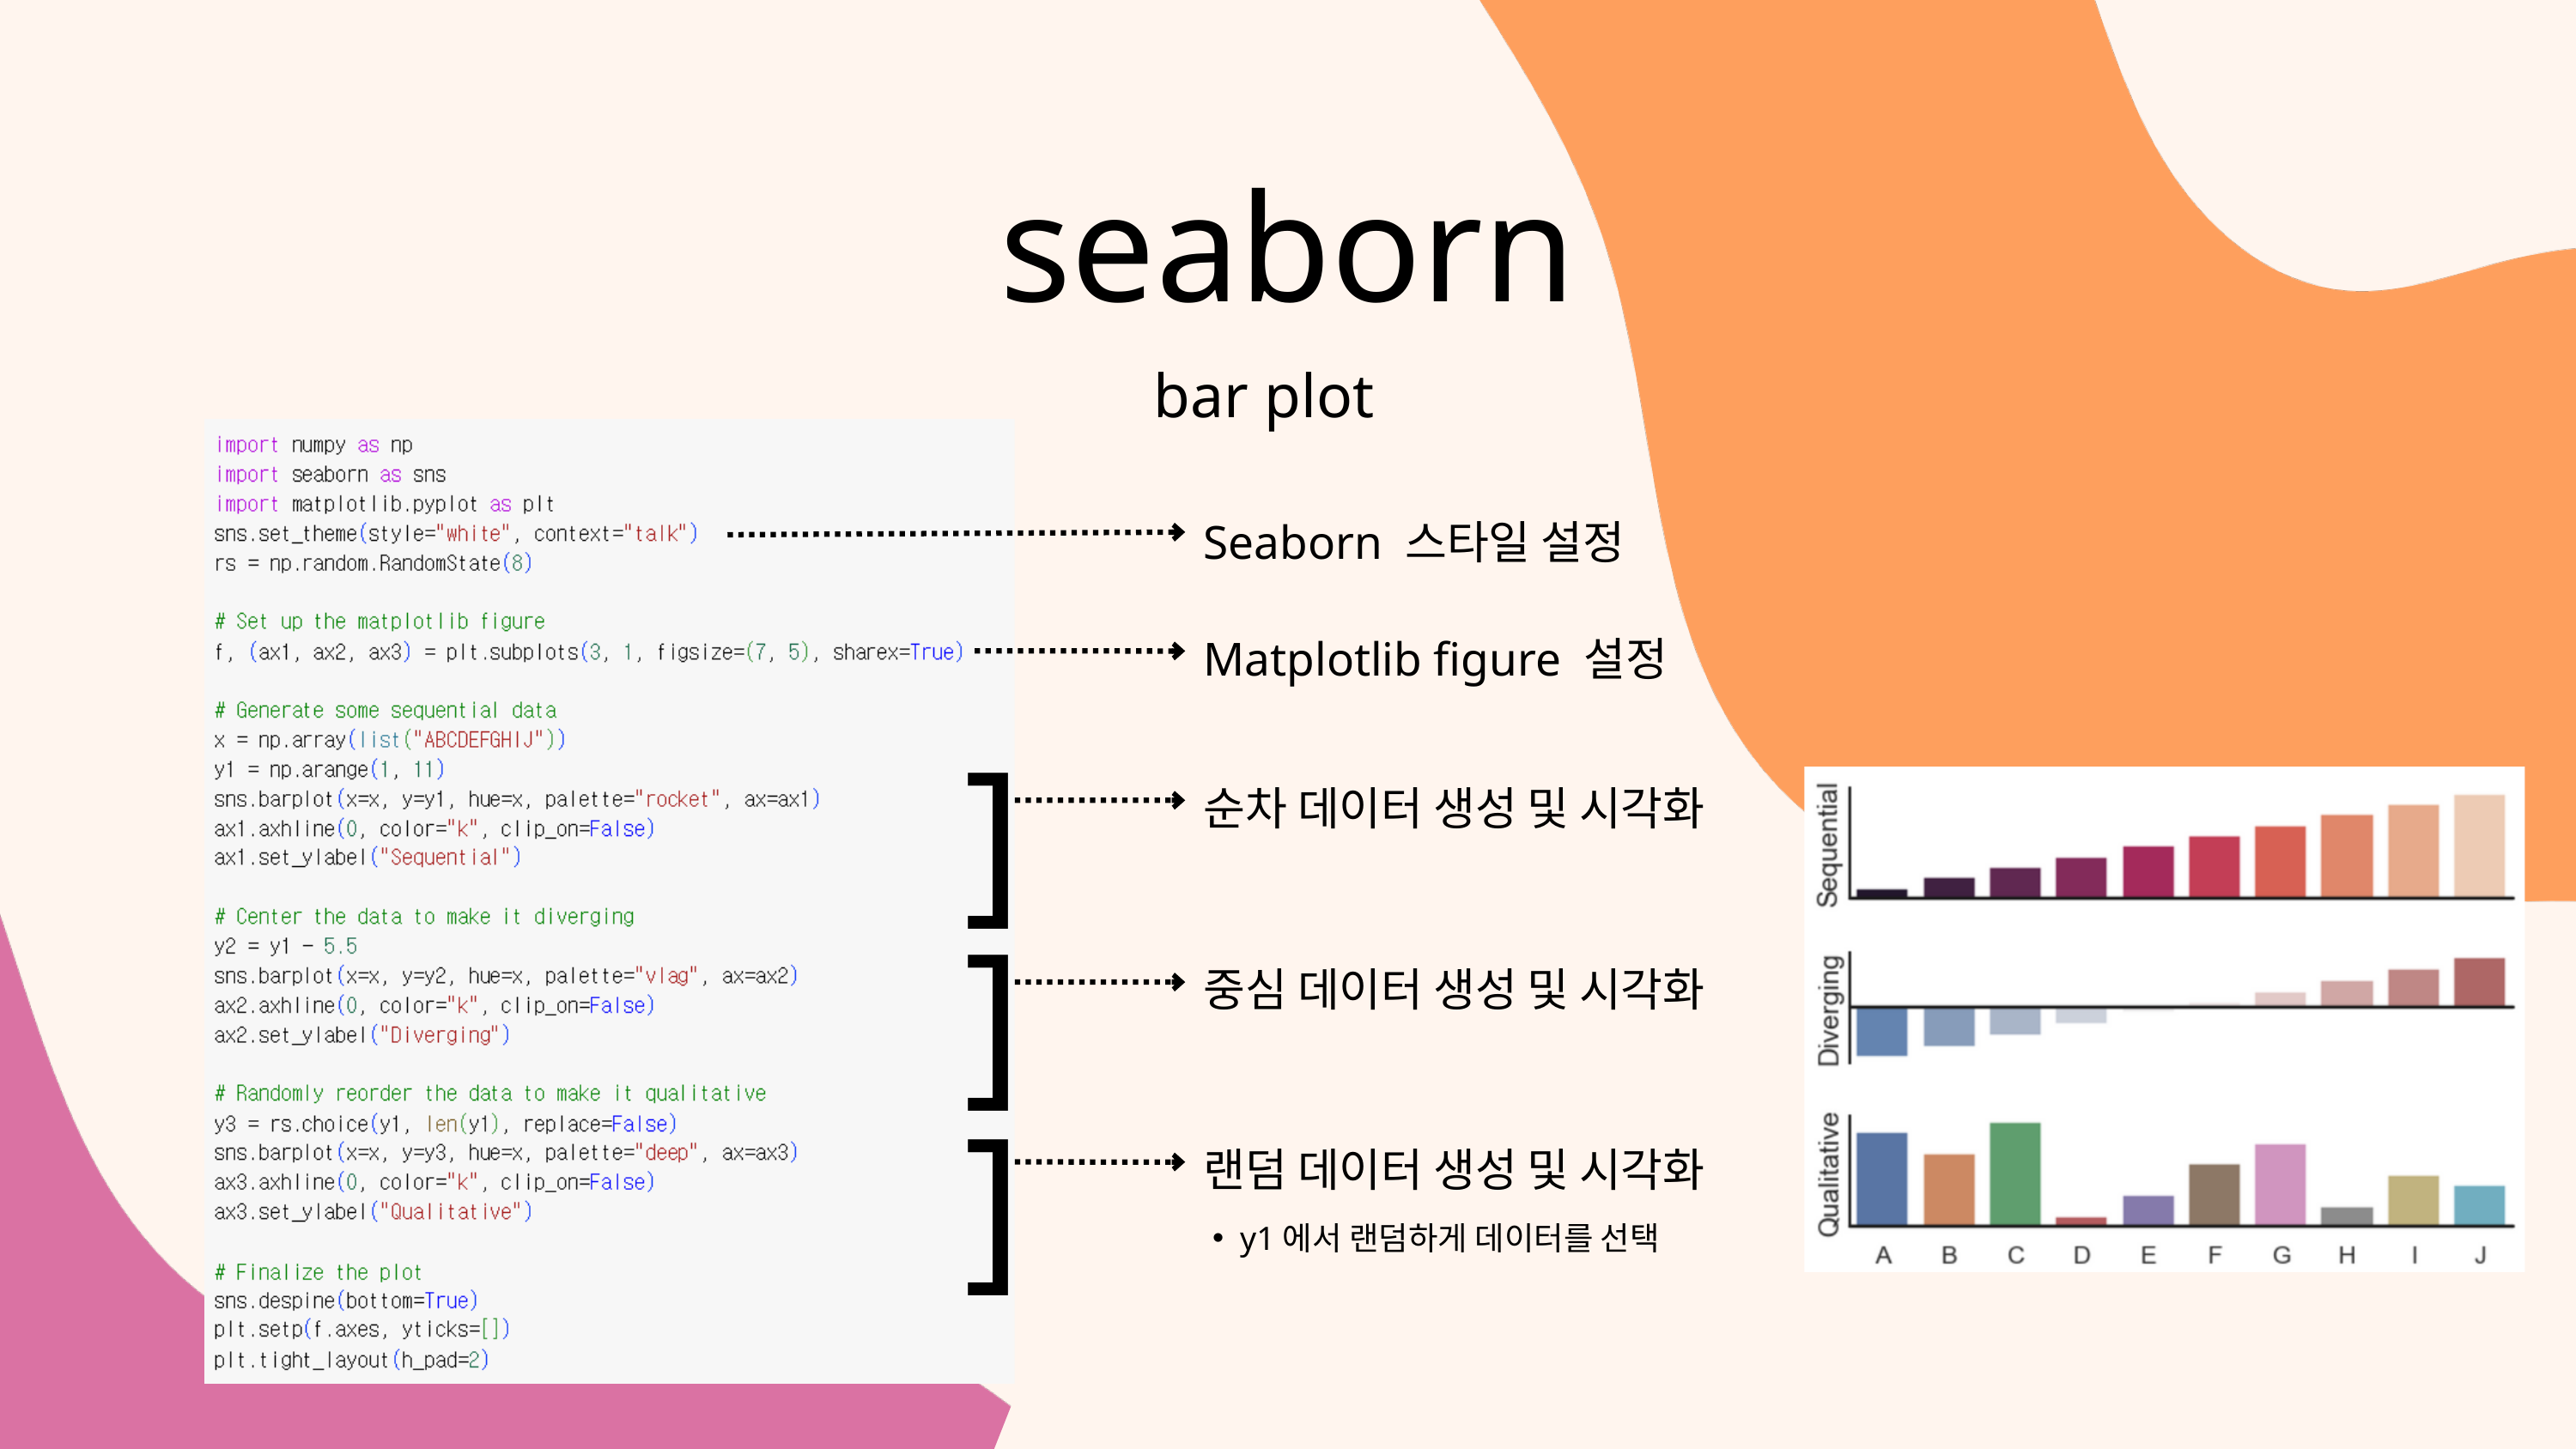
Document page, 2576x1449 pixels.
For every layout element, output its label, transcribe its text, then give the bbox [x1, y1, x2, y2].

text_box [1303, 0, 2576, 947]
text_box [0, 265, 1236, 1449]
text_box 순차 데이터 생성 및 시각화 [1203, 746, 1805, 834]
text_box ] [963, 773, 1015, 958]
text_box 랜덤 데이터 생성 및 시각화 [1203, 1107, 1804, 1197]
text_box 중심 데이터 생성 및 시각화 [1203, 928, 1804, 1016]
text_box [204, 419, 1015, 1384]
text_box Matplotlib figure 설정 [1203, 597, 1805, 685]
text_box Seaborn 스타일 설정 [1203, 481, 1805, 569]
text_box ] [963, 591, 1015, 773]
text_box seaborn [305, 122, 2271, 331]
text_box ] [963, 958, 1015, 1304]
text_box y1에서 랜덤하게 데이터를 선택 [1185, 1194, 1728, 1257]
text_box bar plot [892, 331, 1637, 430]
text_box [1804, 767, 2525, 1272]
